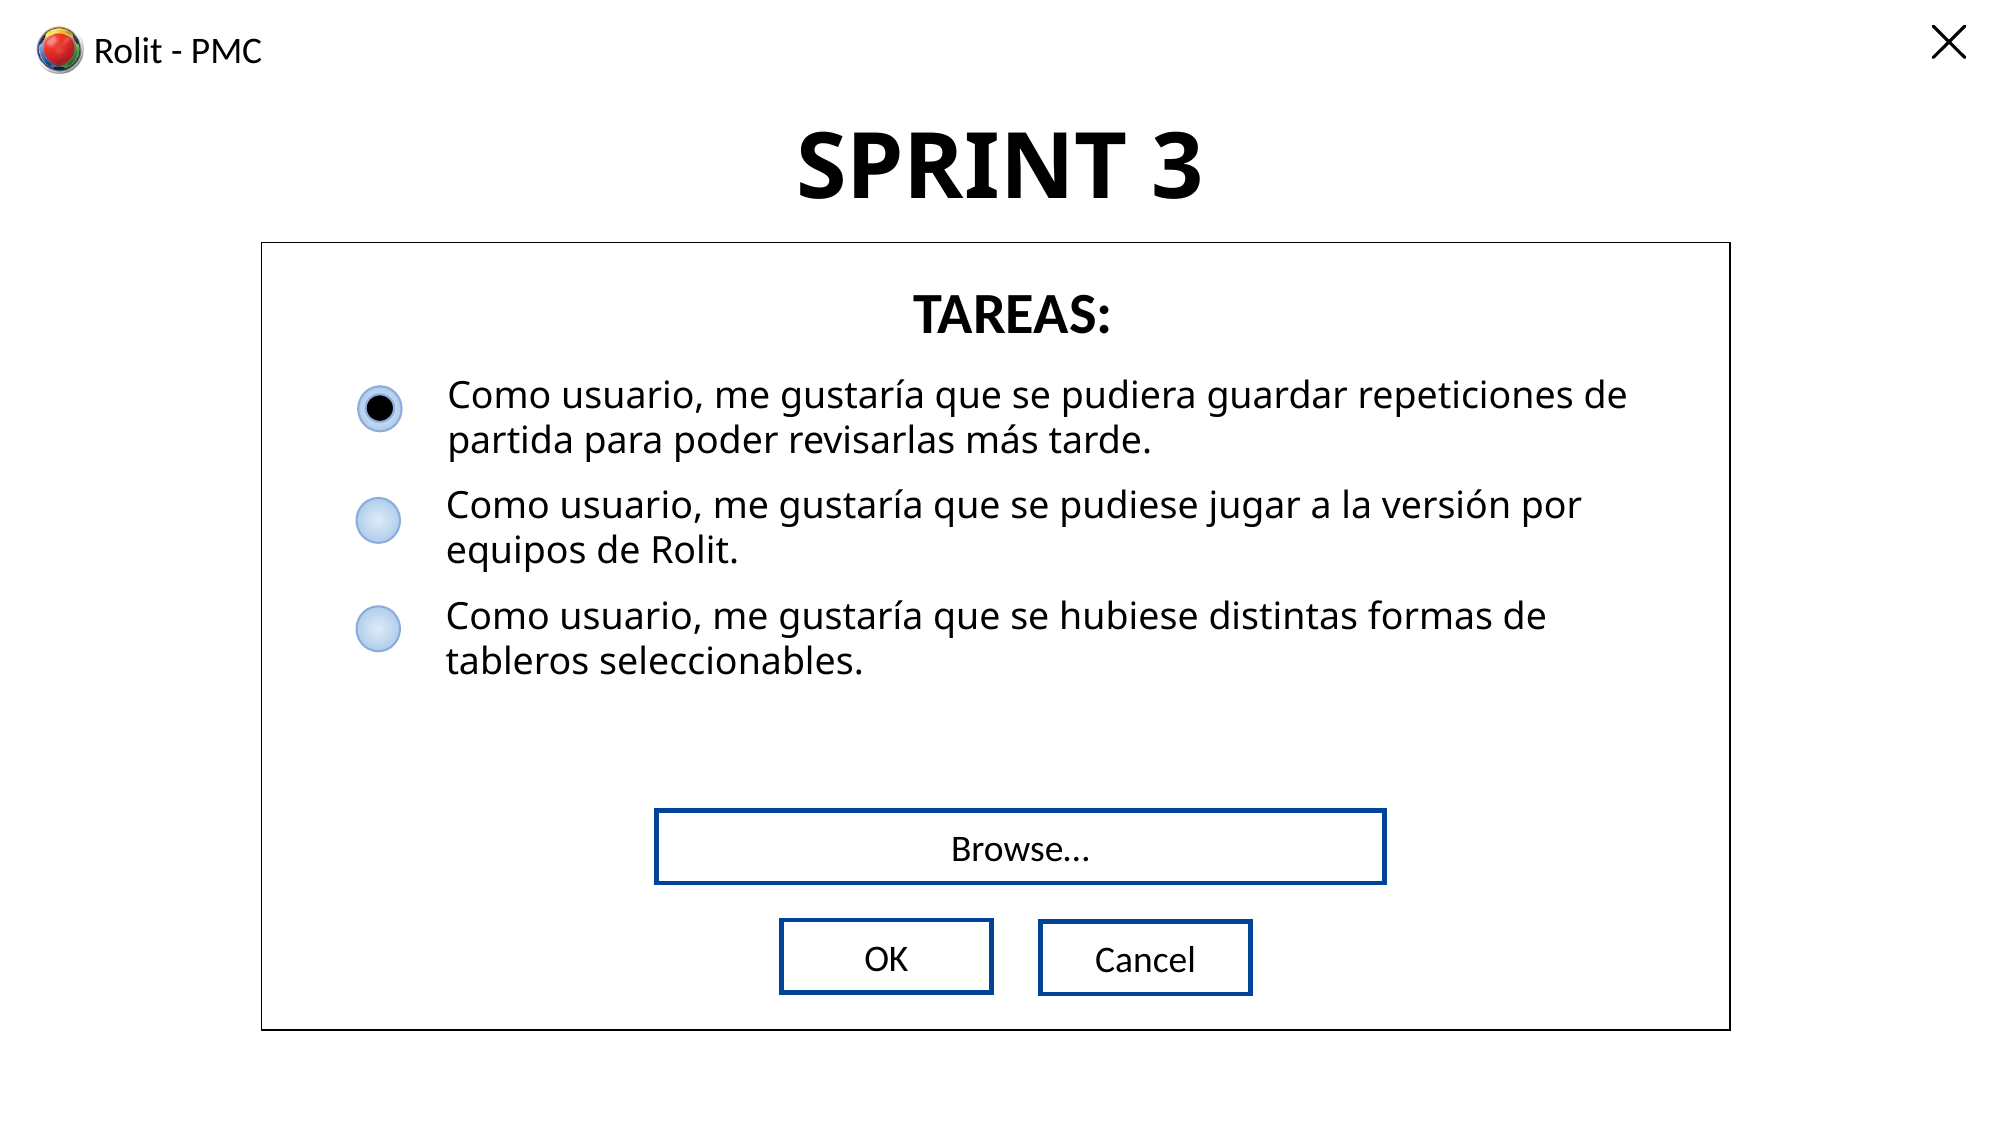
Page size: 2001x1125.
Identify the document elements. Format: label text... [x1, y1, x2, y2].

text_box [355, 496, 401, 544]
text_box Como usuario, me gustaría que se pudiera guardar repeticiones de partida para poder revisarlas más tarde. [432, 363, 1709, 469]
text_box Cancel [1039, 920, 1252, 995]
text_box [261, 241, 1731, 1031]
text_box [357, 385, 403, 433]
text_box Como usuario, me gustaría que se hubiese distintas formas de tableros seleccionables. [430, 584, 1644, 690]
text_box [355, 605, 401, 653]
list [35, 26, 84, 74]
text_box Rolit - PMC [79, 18, 297, 79]
text_box [364, 393, 396, 423]
title SPRINT 3 [137, 59, 1863, 278]
text_box Como usuario, me gustaría que se pudiese jugar a la versión por equipos de Rolit. [430, 473, 1657, 579]
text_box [1933, 26, 1965, 58]
